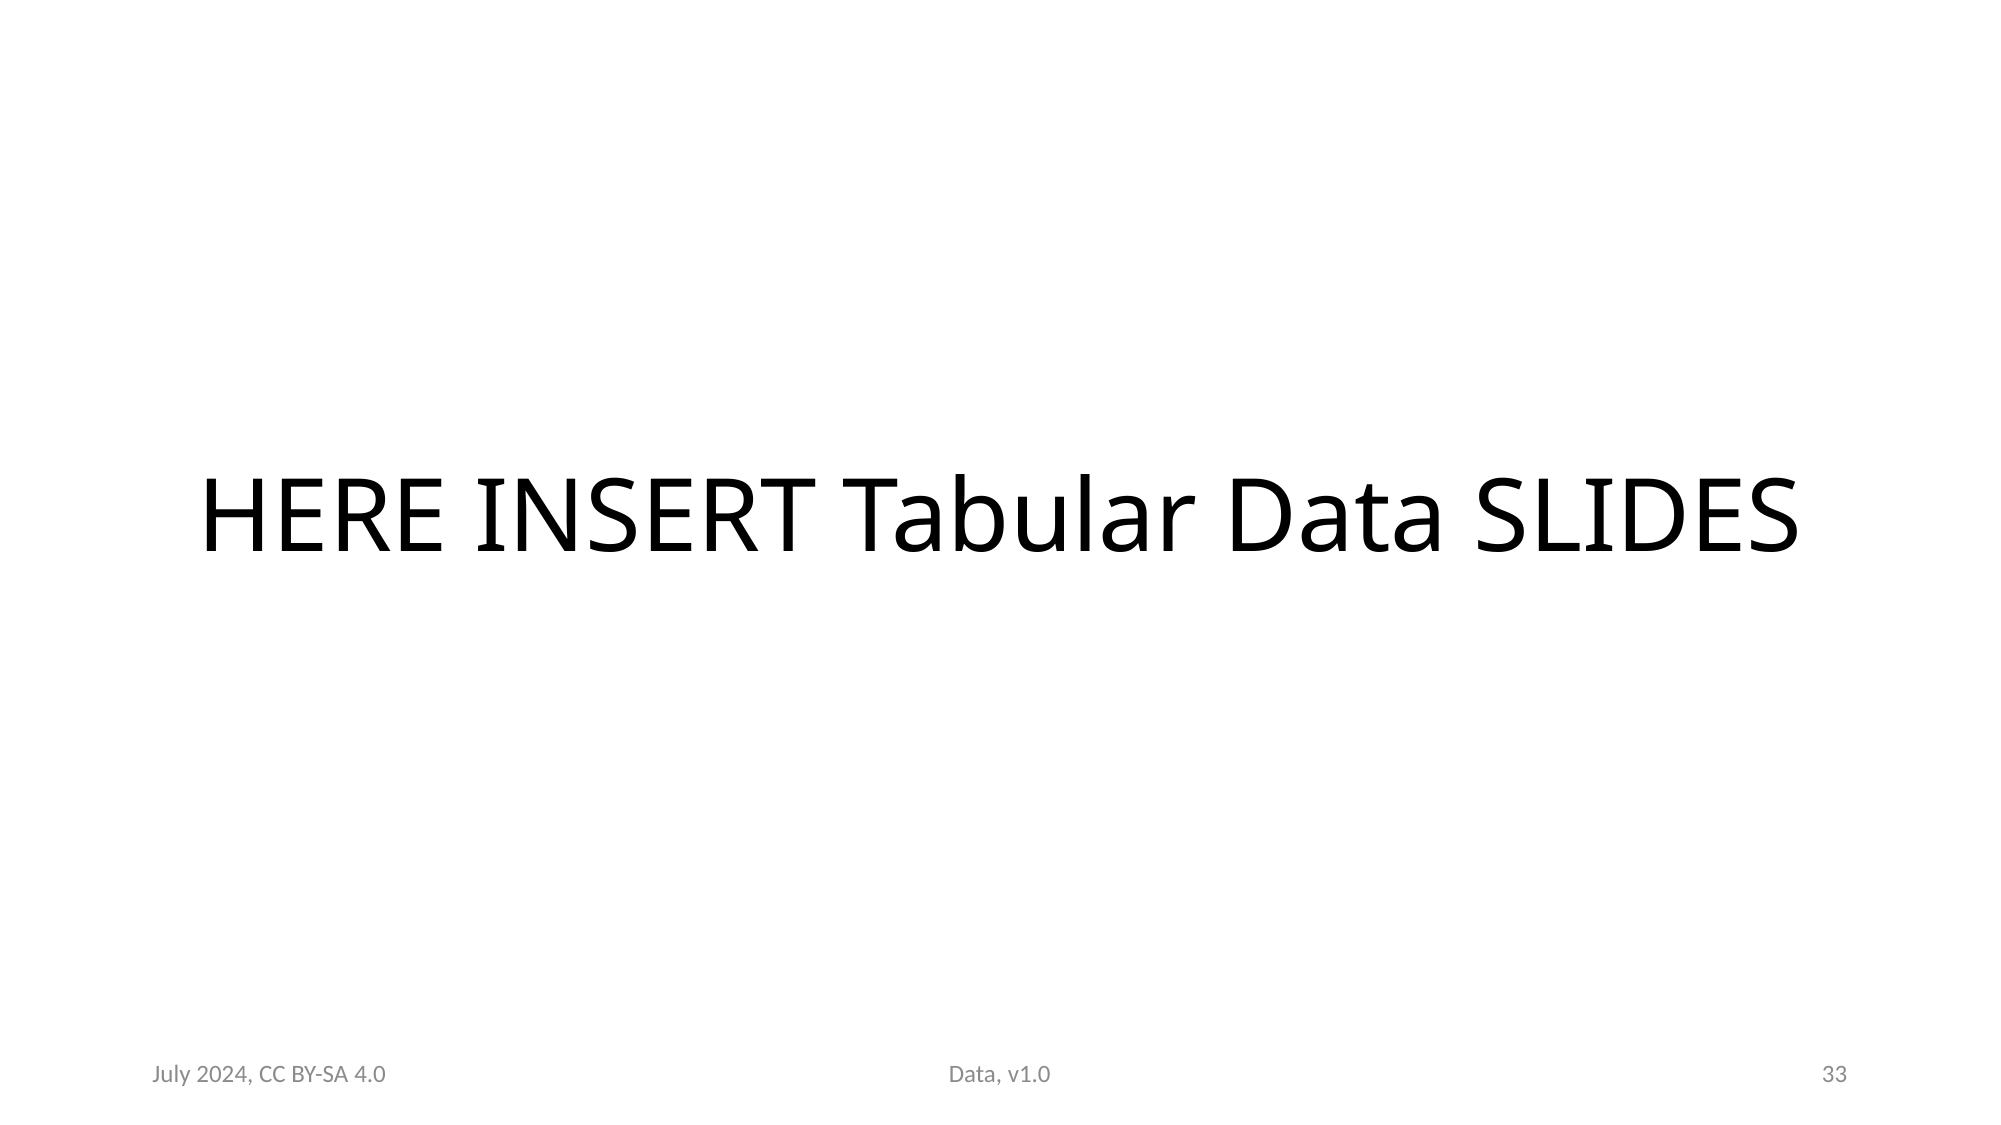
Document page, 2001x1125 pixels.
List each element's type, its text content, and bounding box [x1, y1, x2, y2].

slide_number 33 [1412, 1042, 1863, 1103]
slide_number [137, 1042, 588, 1103]
footer Data, v1.0 [662, 1042, 1338, 1103]
title HERE INSERT Tabular Data SLIDES [137, 444, 1863, 593]
